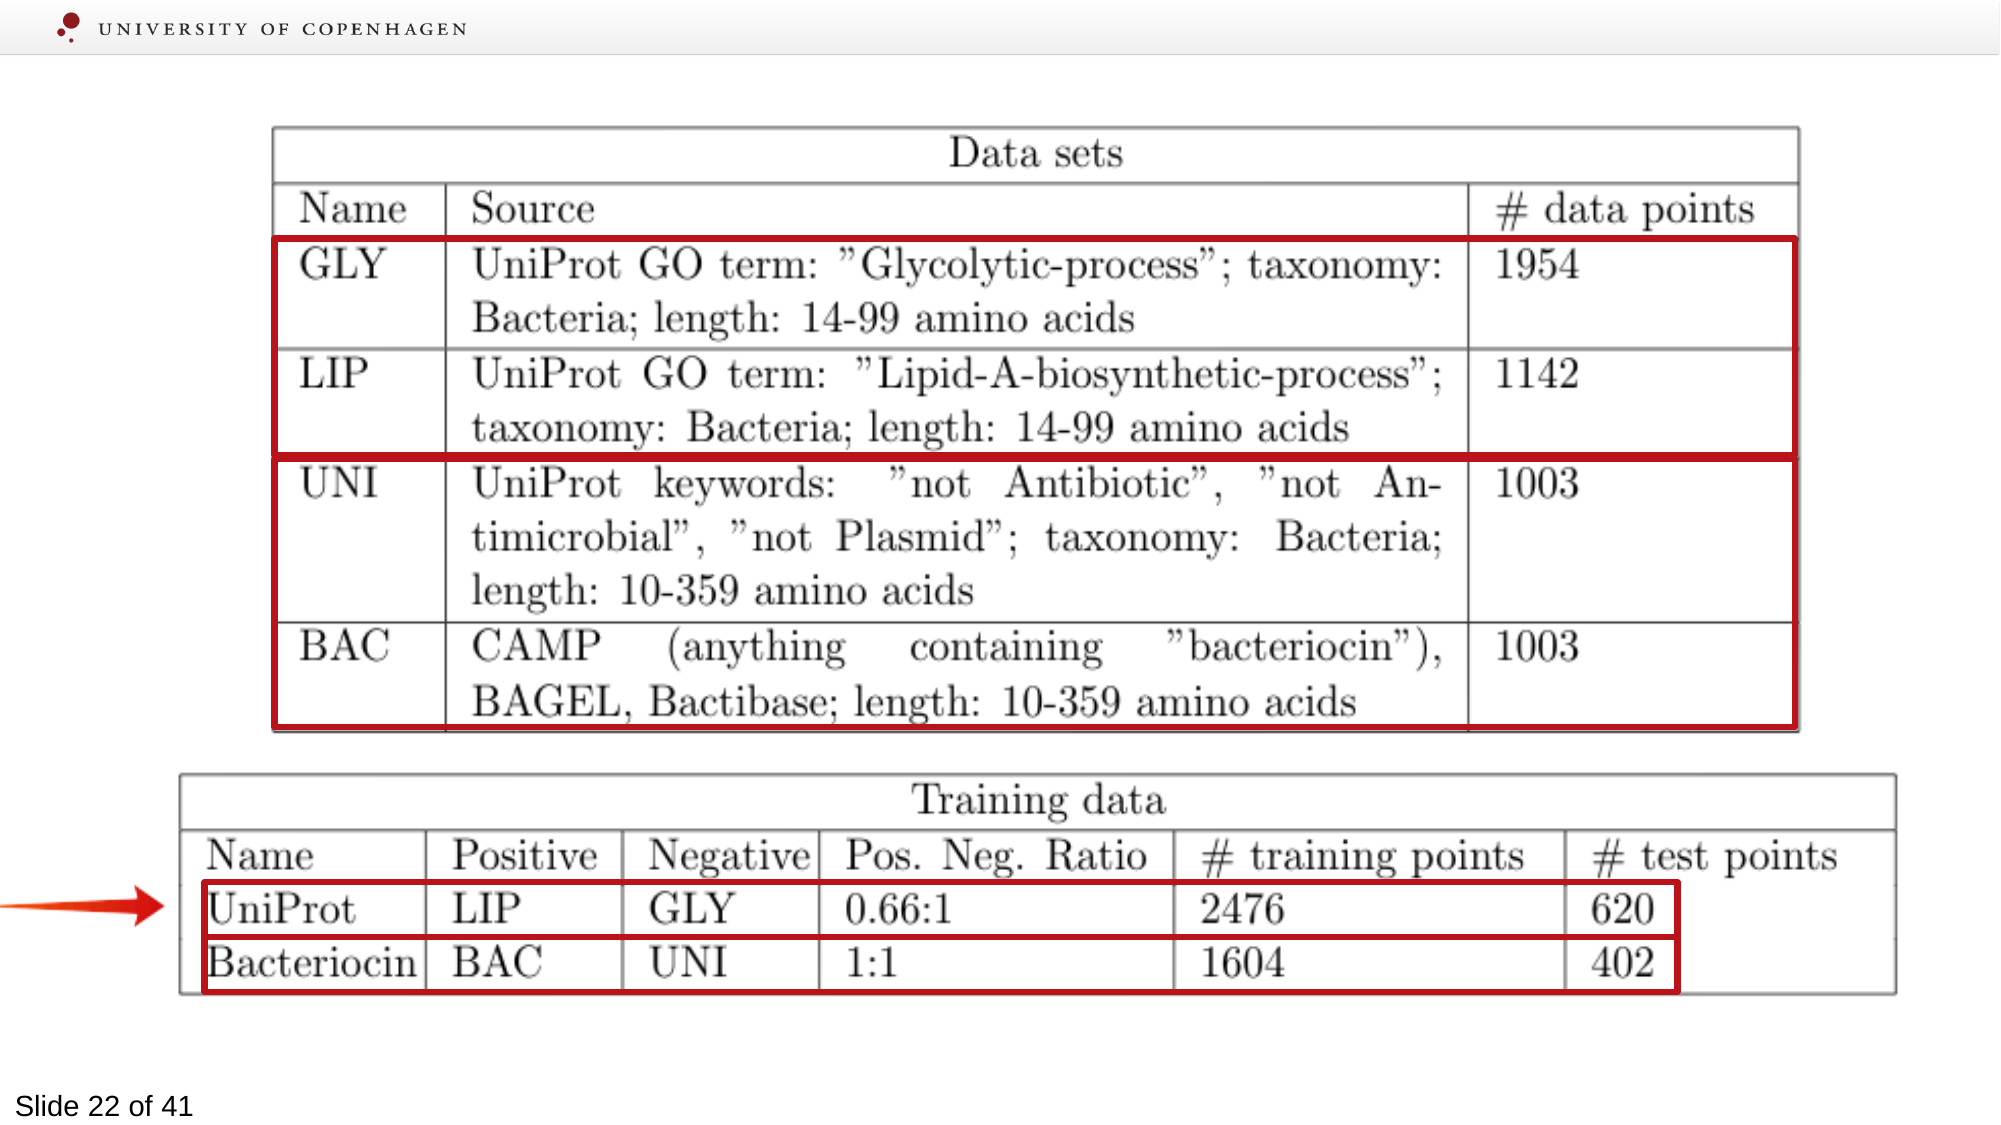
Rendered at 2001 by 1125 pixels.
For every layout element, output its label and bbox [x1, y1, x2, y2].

picture [266, 120, 1810, 740]
picture [92, 15, 474, 41]
picture [0, 767, 1906, 1006]
